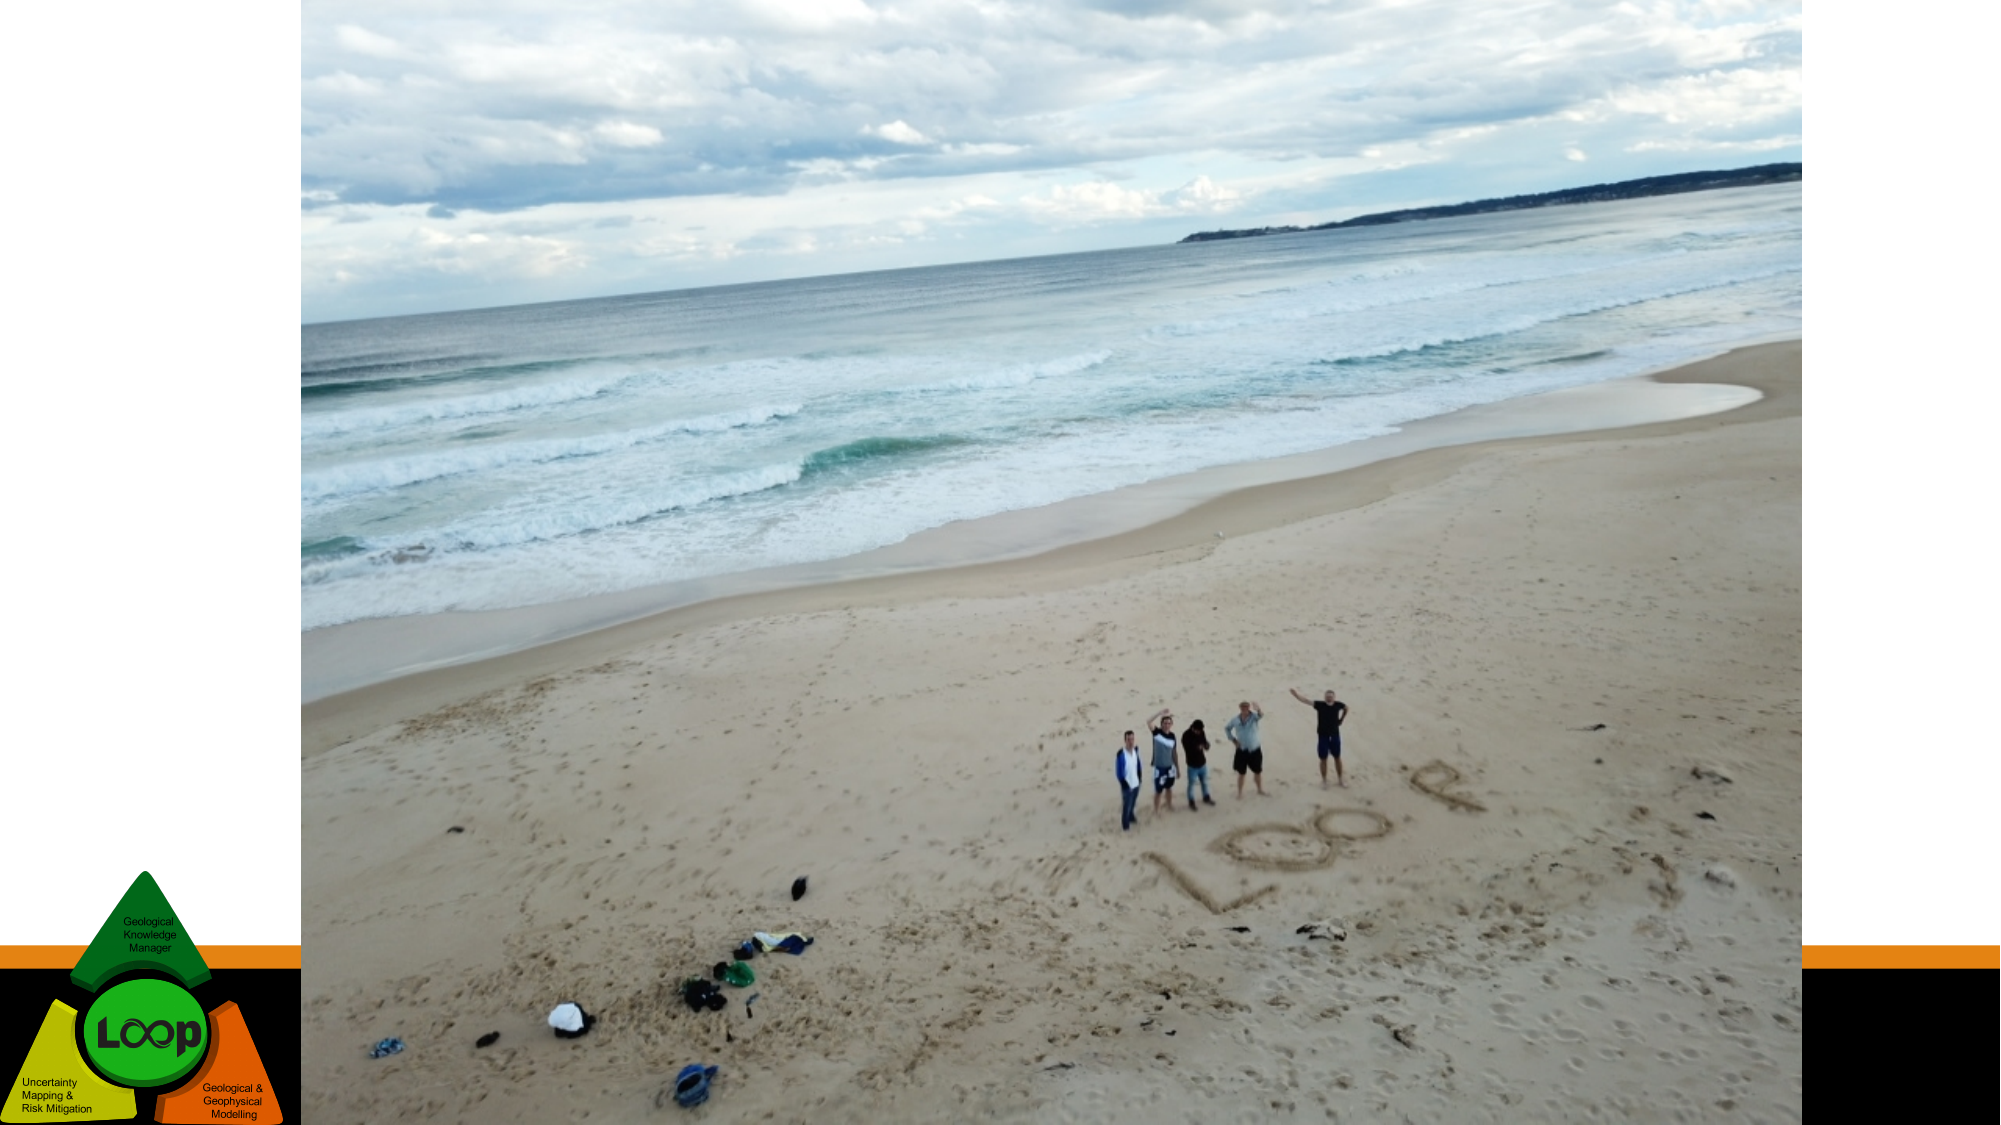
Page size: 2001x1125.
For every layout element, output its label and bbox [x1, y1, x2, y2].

picture [300, 0, 1802, 1125]
picture [0, 871, 283, 1125]
